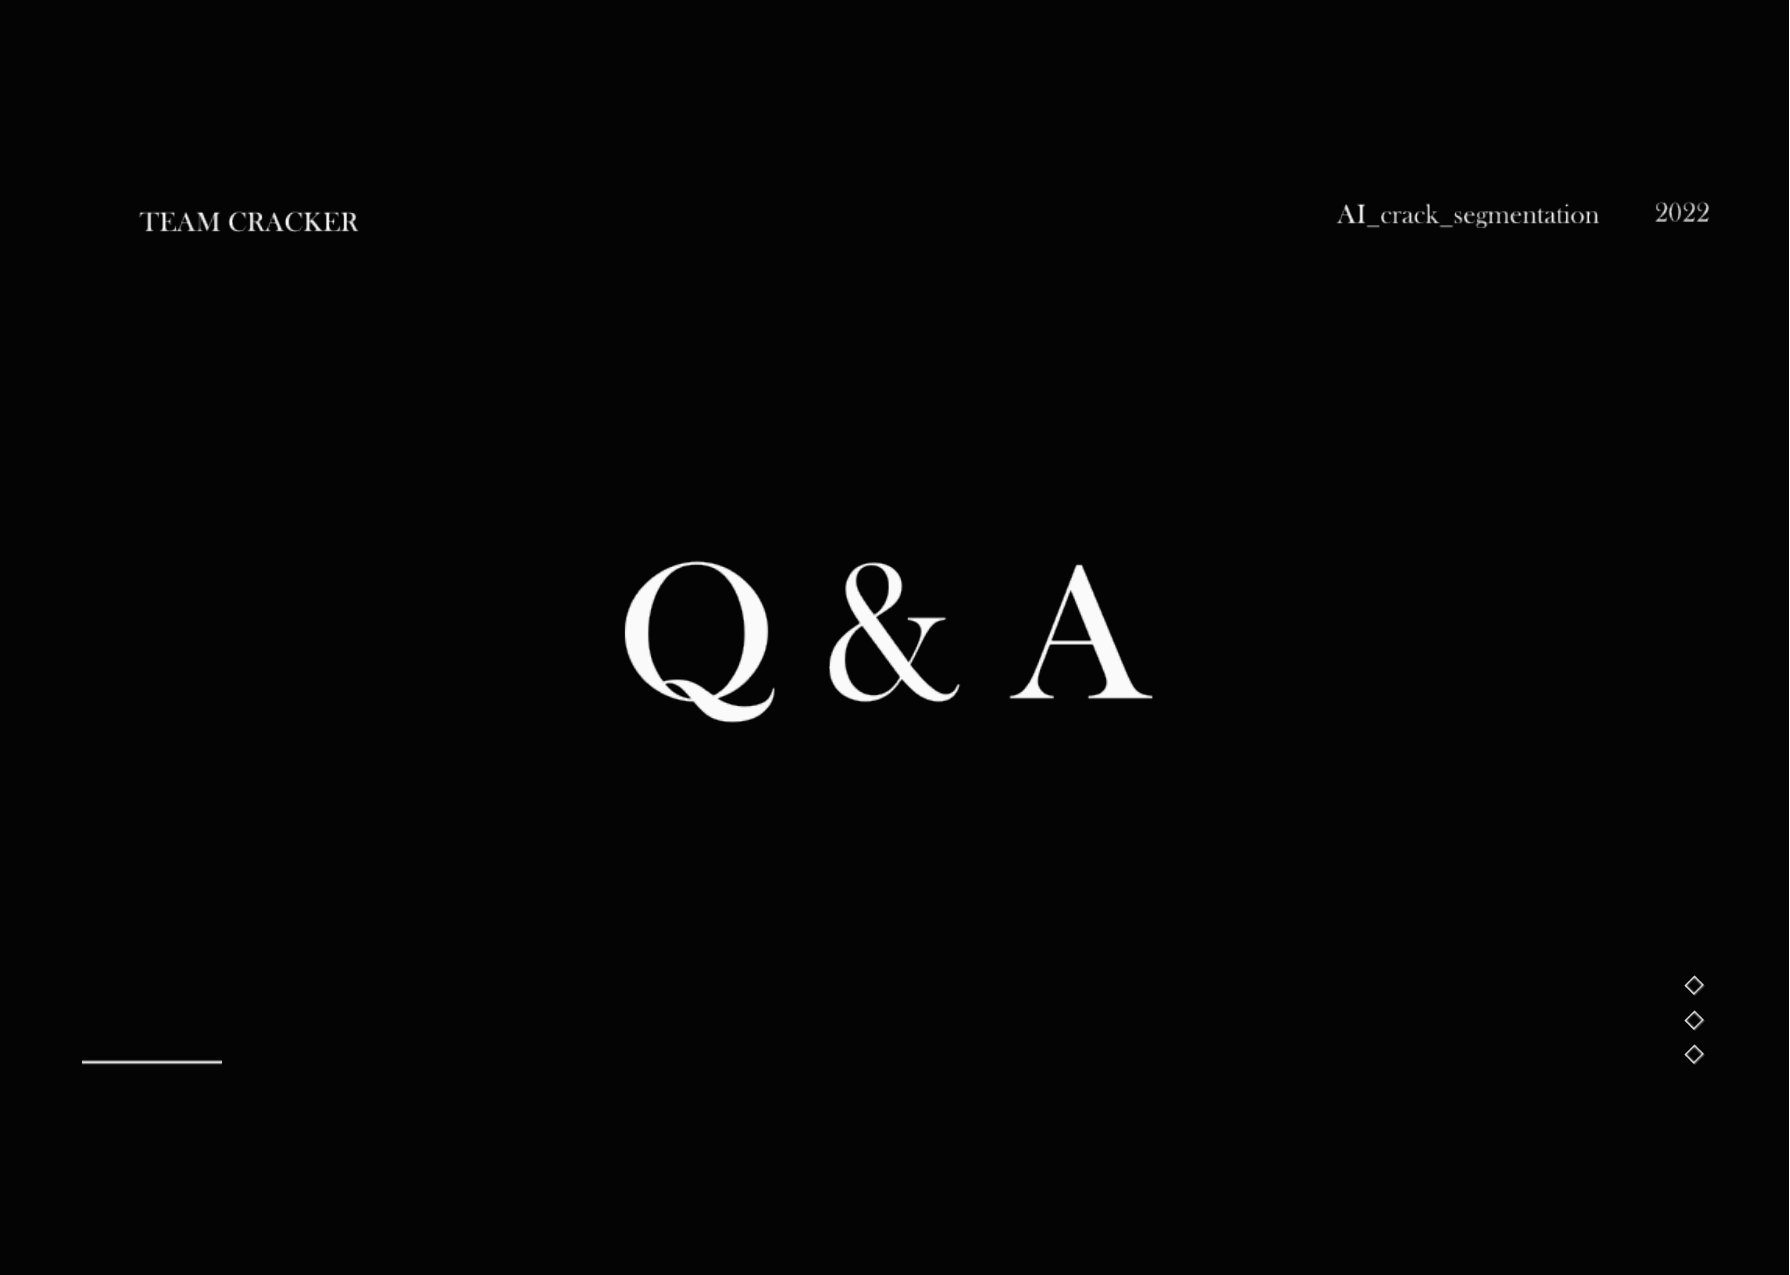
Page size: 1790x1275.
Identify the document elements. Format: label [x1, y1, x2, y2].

text_box [1684, 975, 1705, 1065]
text_box [82, 1057, 222, 1069]
picture [64, 199, 372, 252]
picture [1304, 190, 1613, 241]
picture [1649, 189, 1723, 246]
picture [585, 467, 1242, 842]
